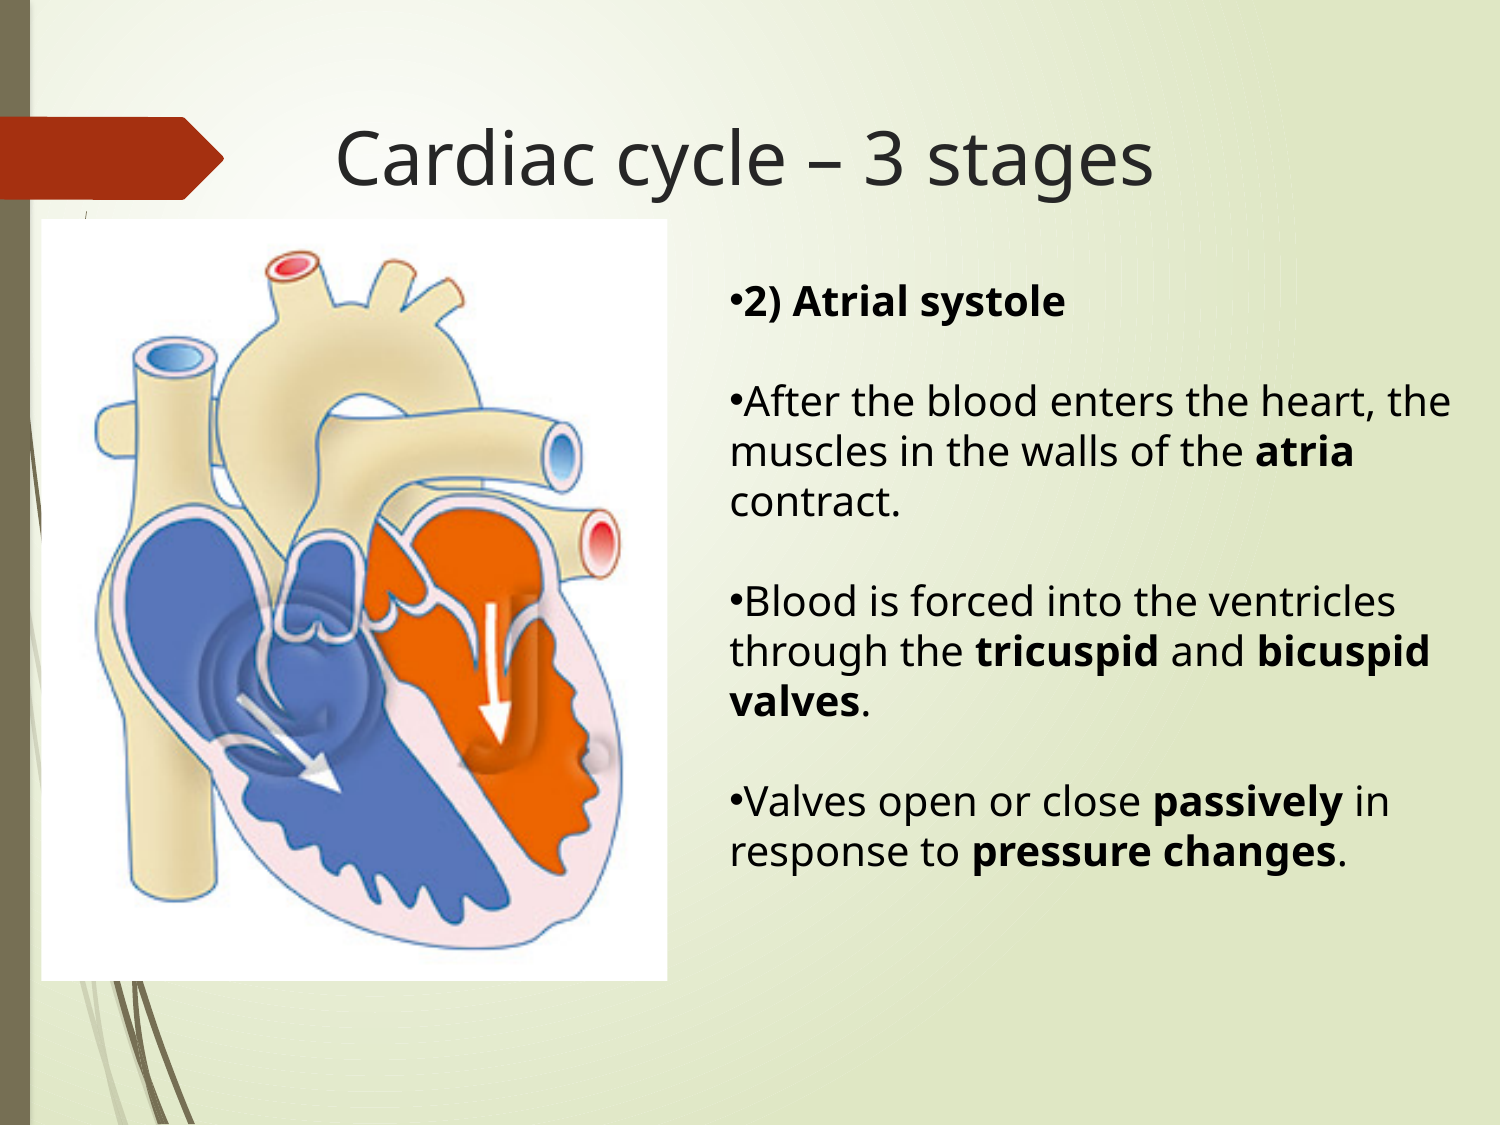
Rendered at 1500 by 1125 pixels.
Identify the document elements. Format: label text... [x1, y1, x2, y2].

title Cardiac cycle – 3 stages [319, 102, 1400, 313]
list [41, 219, 668, 982]
text_box 2) Atrial systole After the blood enters the heart, the muscles in the walls of the atria contract. Blood is forced into the ventricles through the tricuspid and bicuspid valves. Valves open or close passively in response to pressure changes. [714, 267, 1477, 883]
